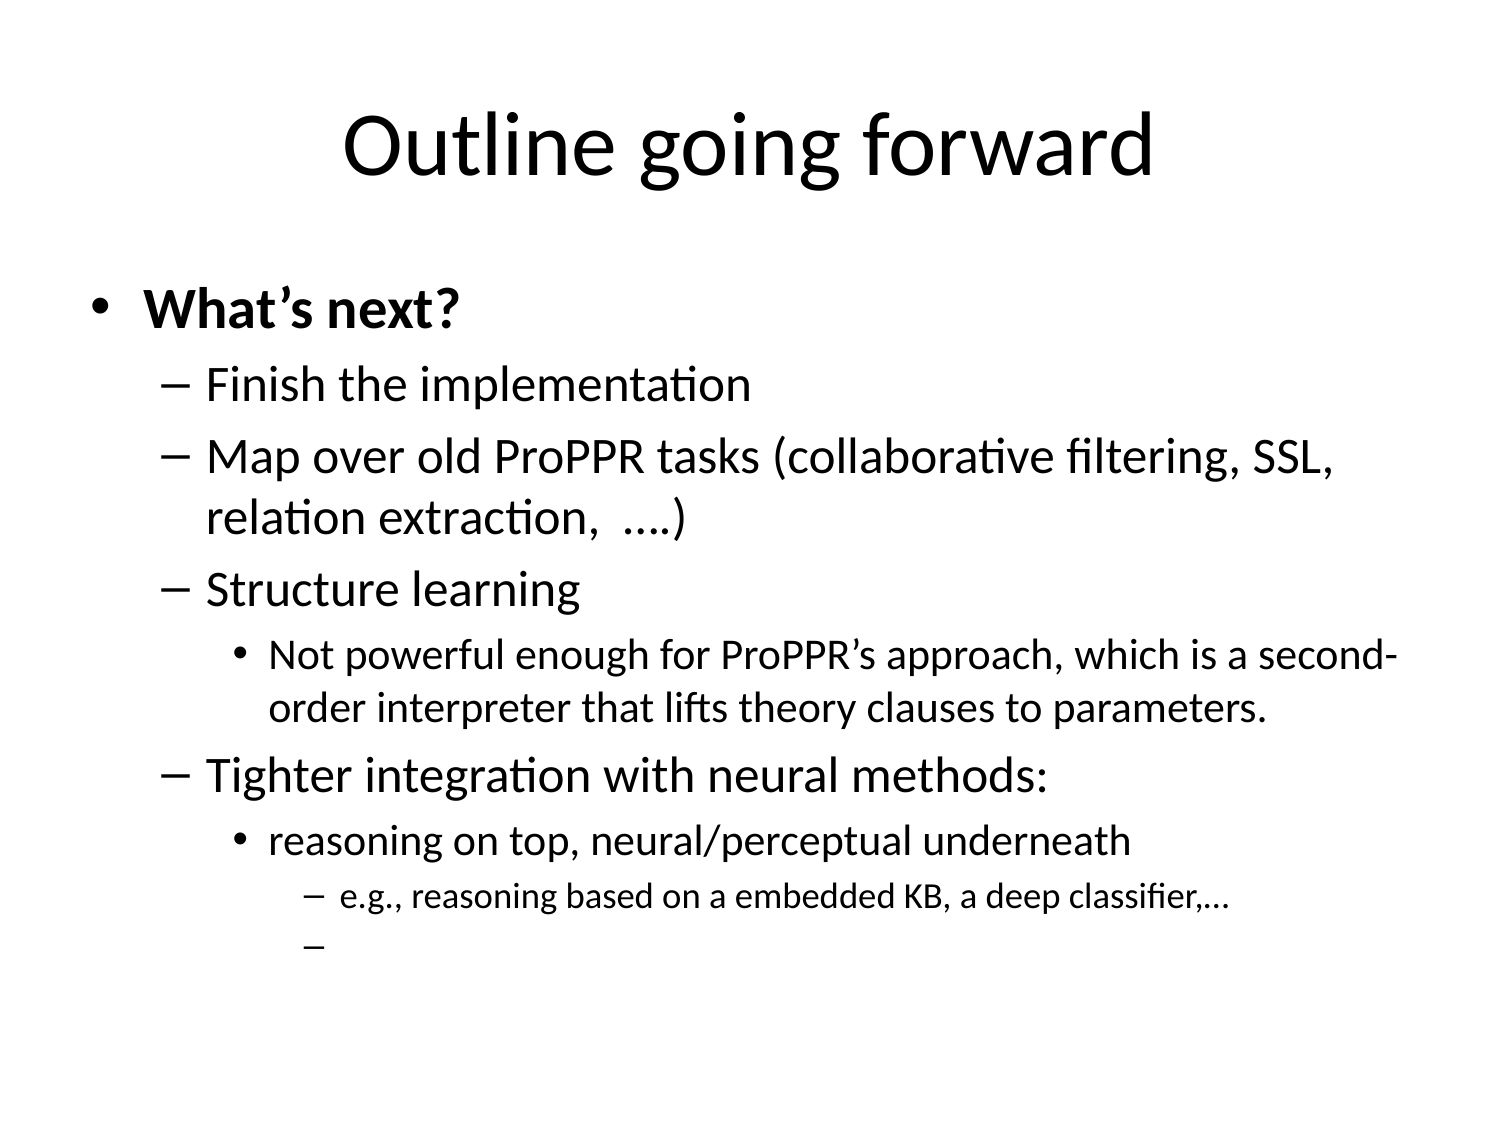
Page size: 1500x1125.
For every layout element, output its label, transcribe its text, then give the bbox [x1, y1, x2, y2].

title Outline going forward [75, 45, 1425, 233]
list What’s next? Finish the implementation Map over old ProPPR tasks (collaborative filtering, SSL, relation extraction, ….) Structure learning Not powerful enough for ProPPR’s approach, which is a second-order interpreter that lifts theory clauses to parameters. Tighter integration with neural methods: reasoning on top, neural/perceptual underneath e.g., reasoning based on a embedded KB, a deep classifier,… [75, 262, 1425, 1005]
